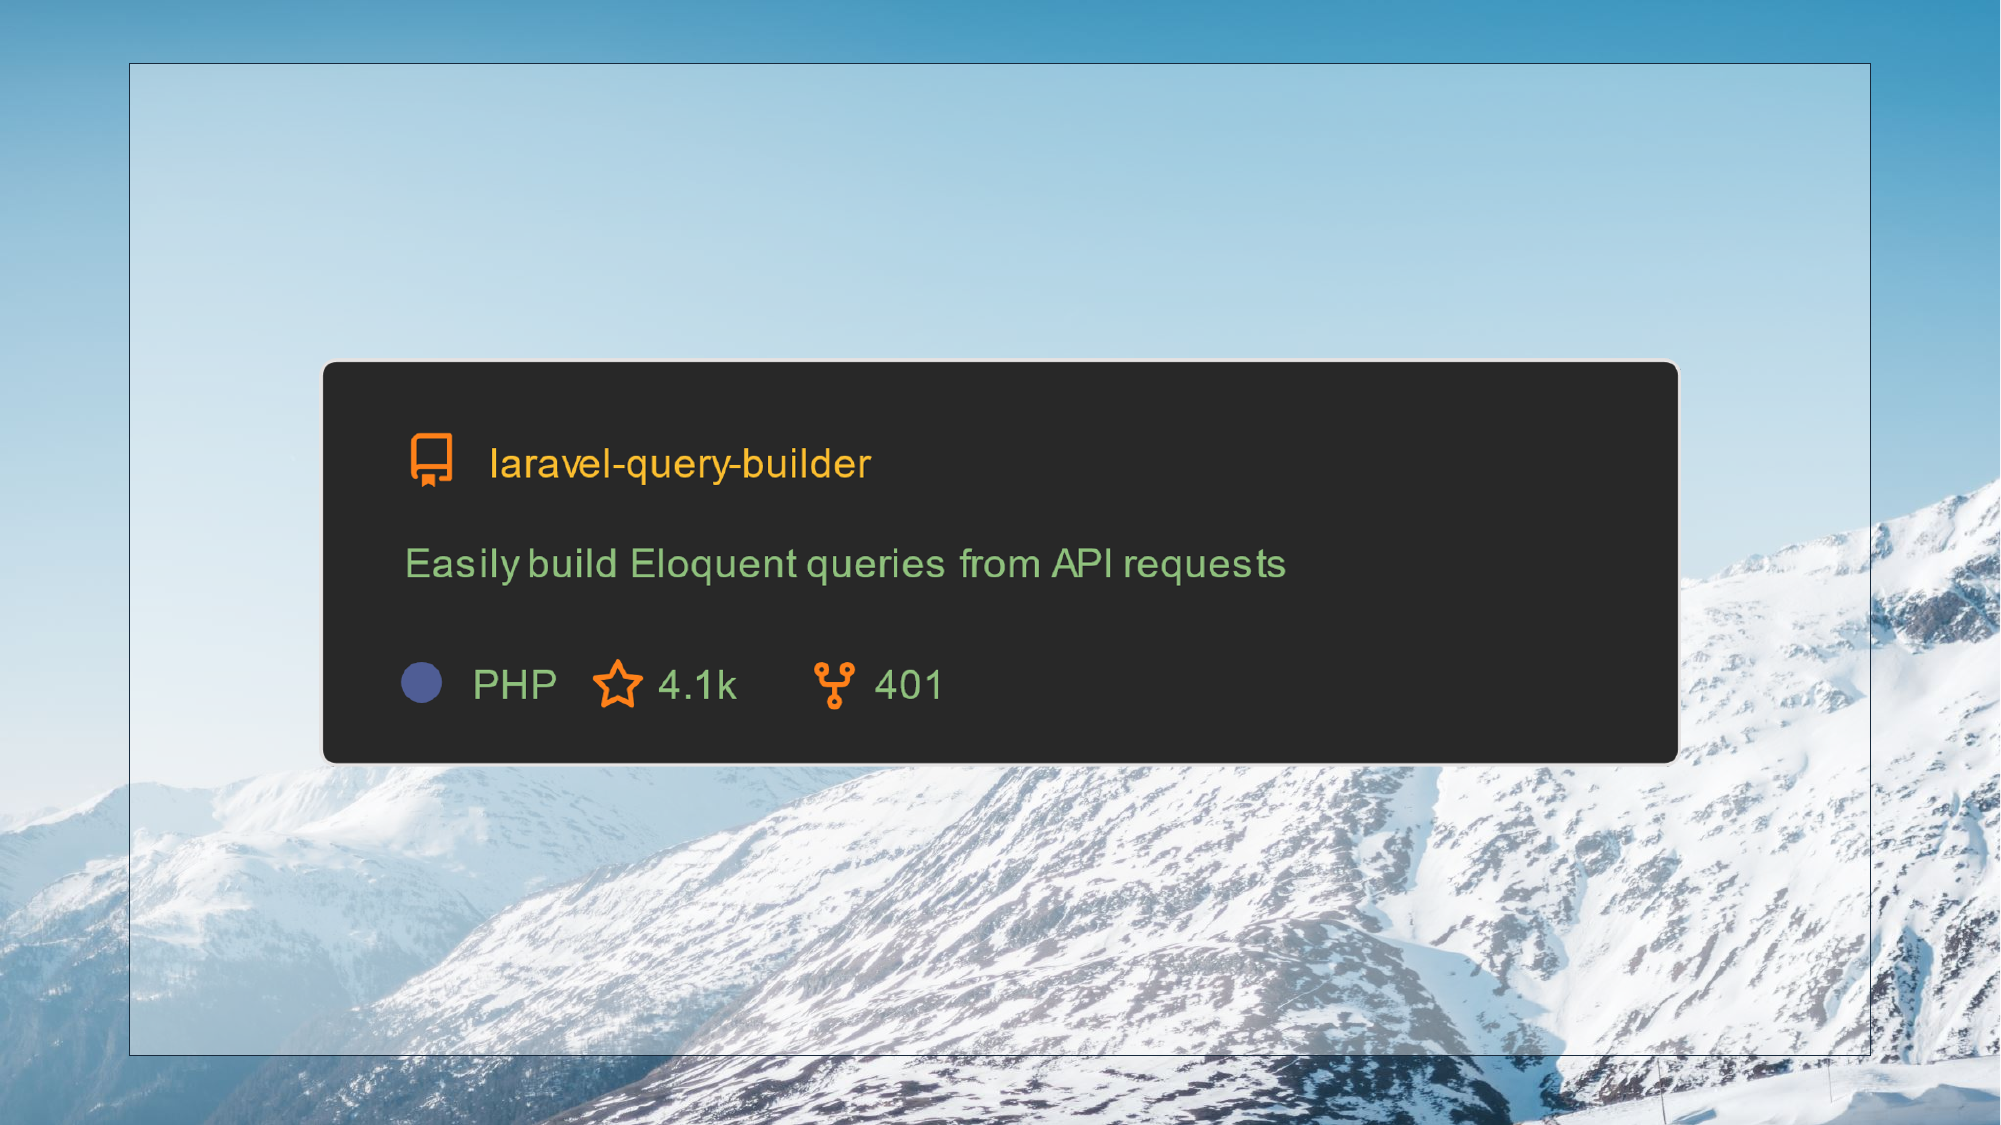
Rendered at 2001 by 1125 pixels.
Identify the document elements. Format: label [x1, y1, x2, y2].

picture [0, 0, 2001, 1125]
subtitle [129, 63, 1871, 1056]
